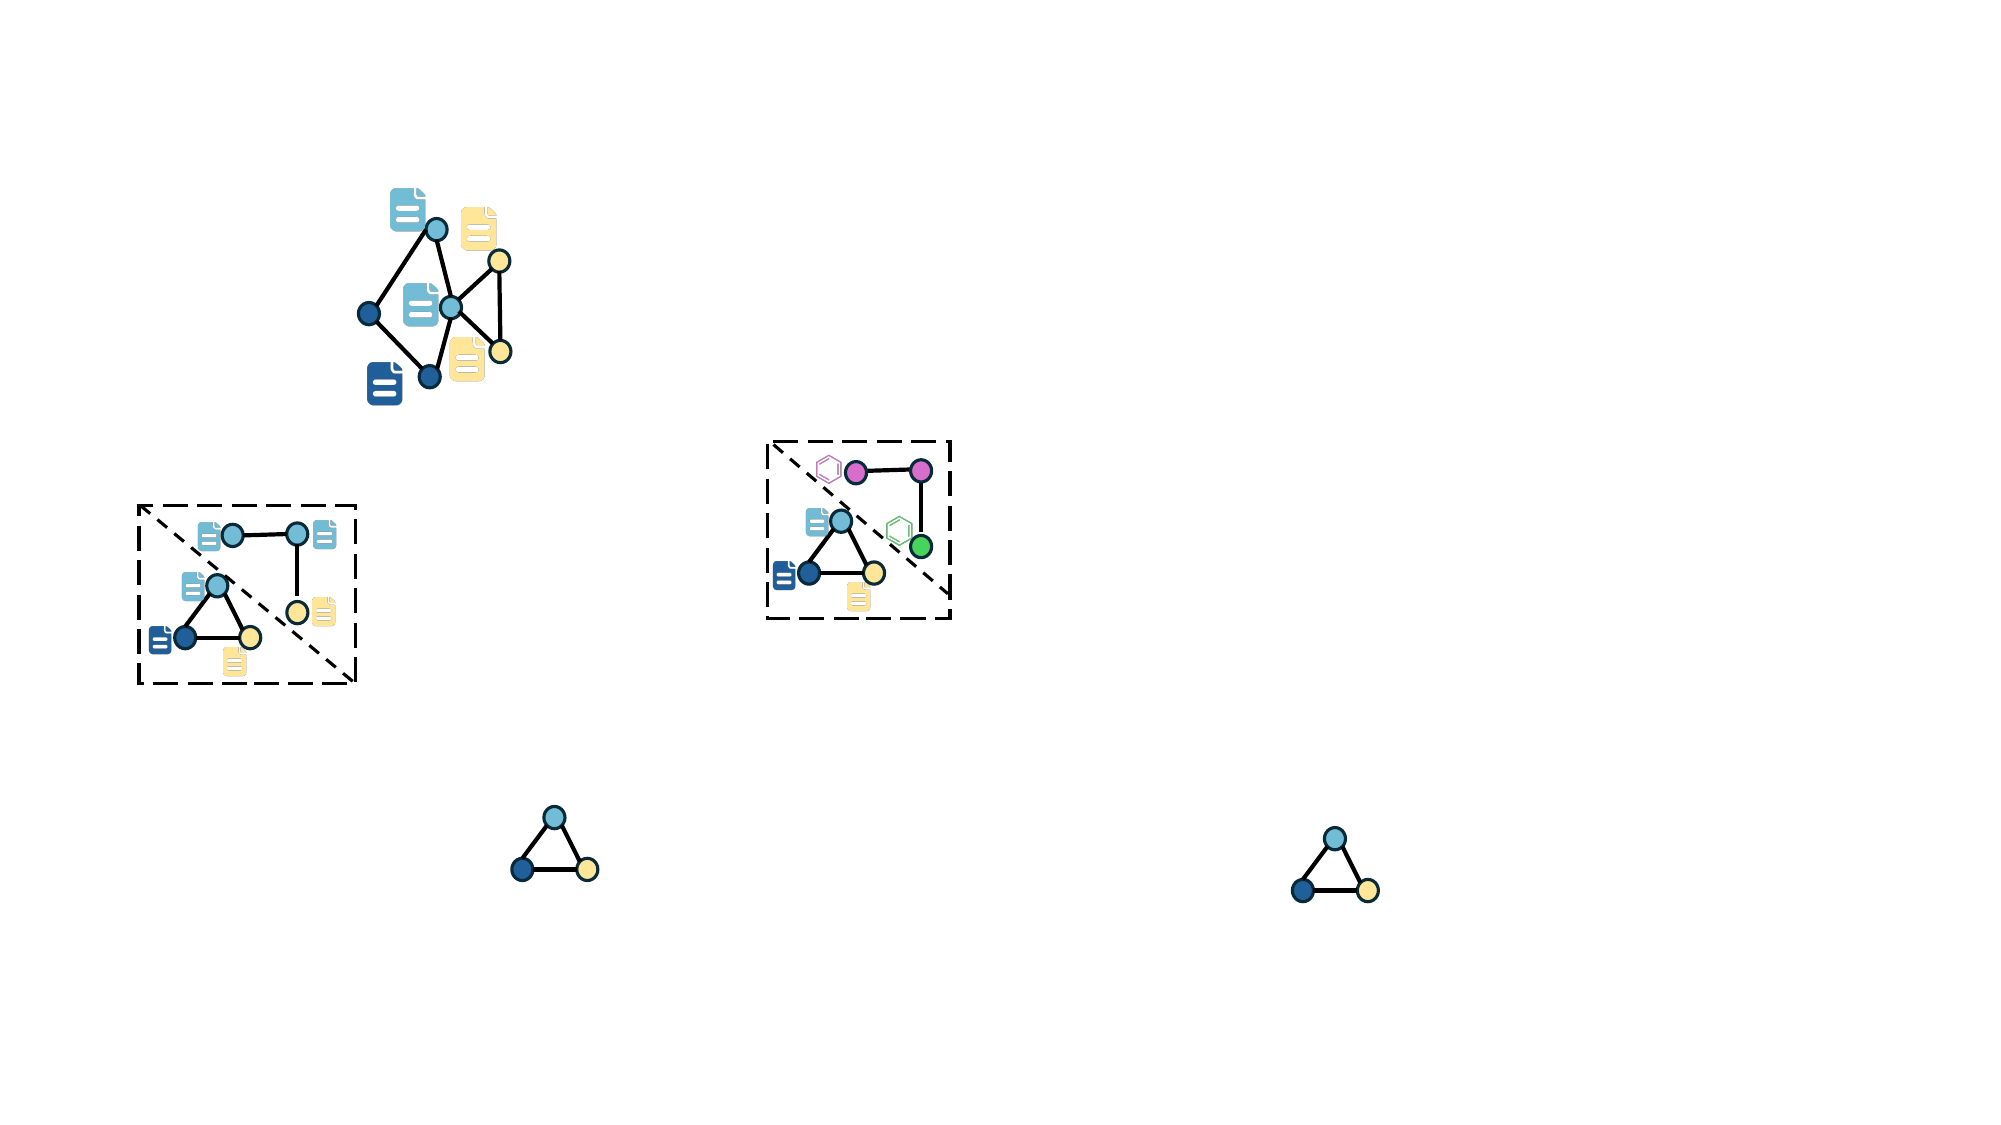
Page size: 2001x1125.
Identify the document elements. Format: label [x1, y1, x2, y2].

text_box [542, 804, 567, 831]
picture [443, 337, 491, 384]
text_box [436, 240, 452, 297]
text_box [444, 295, 464, 320]
text_box [766, 440, 952, 620]
text_box [1322, 825, 1348, 852]
text_box [140, 505, 358, 686]
text_box [356, 300, 382, 327]
picture [384, 187, 431, 235]
text_box [417, 364, 442, 390]
picture [361, 361, 408, 409]
text_box [491, 339, 513, 365]
text_box [375, 320, 423, 370]
picture [455, 206, 502, 254]
text_box [375, 229, 427, 307]
text_box [427, 216, 449, 242]
picture [397, 282, 444, 330]
picture [884, 515, 915, 546]
picture [843, 595, 874, 613]
text_box [457, 268, 493, 301]
text_box [521, 824, 548, 859]
picture [813, 453, 845, 485]
text_box [772, 444, 949, 595]
text_box [487, 248, 512, 274]
text_box [1341, 846, 1361, 884]
text_box [1302, 846, 1328, 880]
text_box [137, 504, 141, 685]
text_box [1290, 878, 1315, 904]
text_box [575, 856, 600, 883]
picture [768, 561, 772, 592]
text_box [561, 824, 581, 863]
text_box [458, 310, 494, 345]
text_box [510, 857, 535, 883]
text_box [436, 318, 452, 370]
text_box [1356, 877, 1380, 904]
